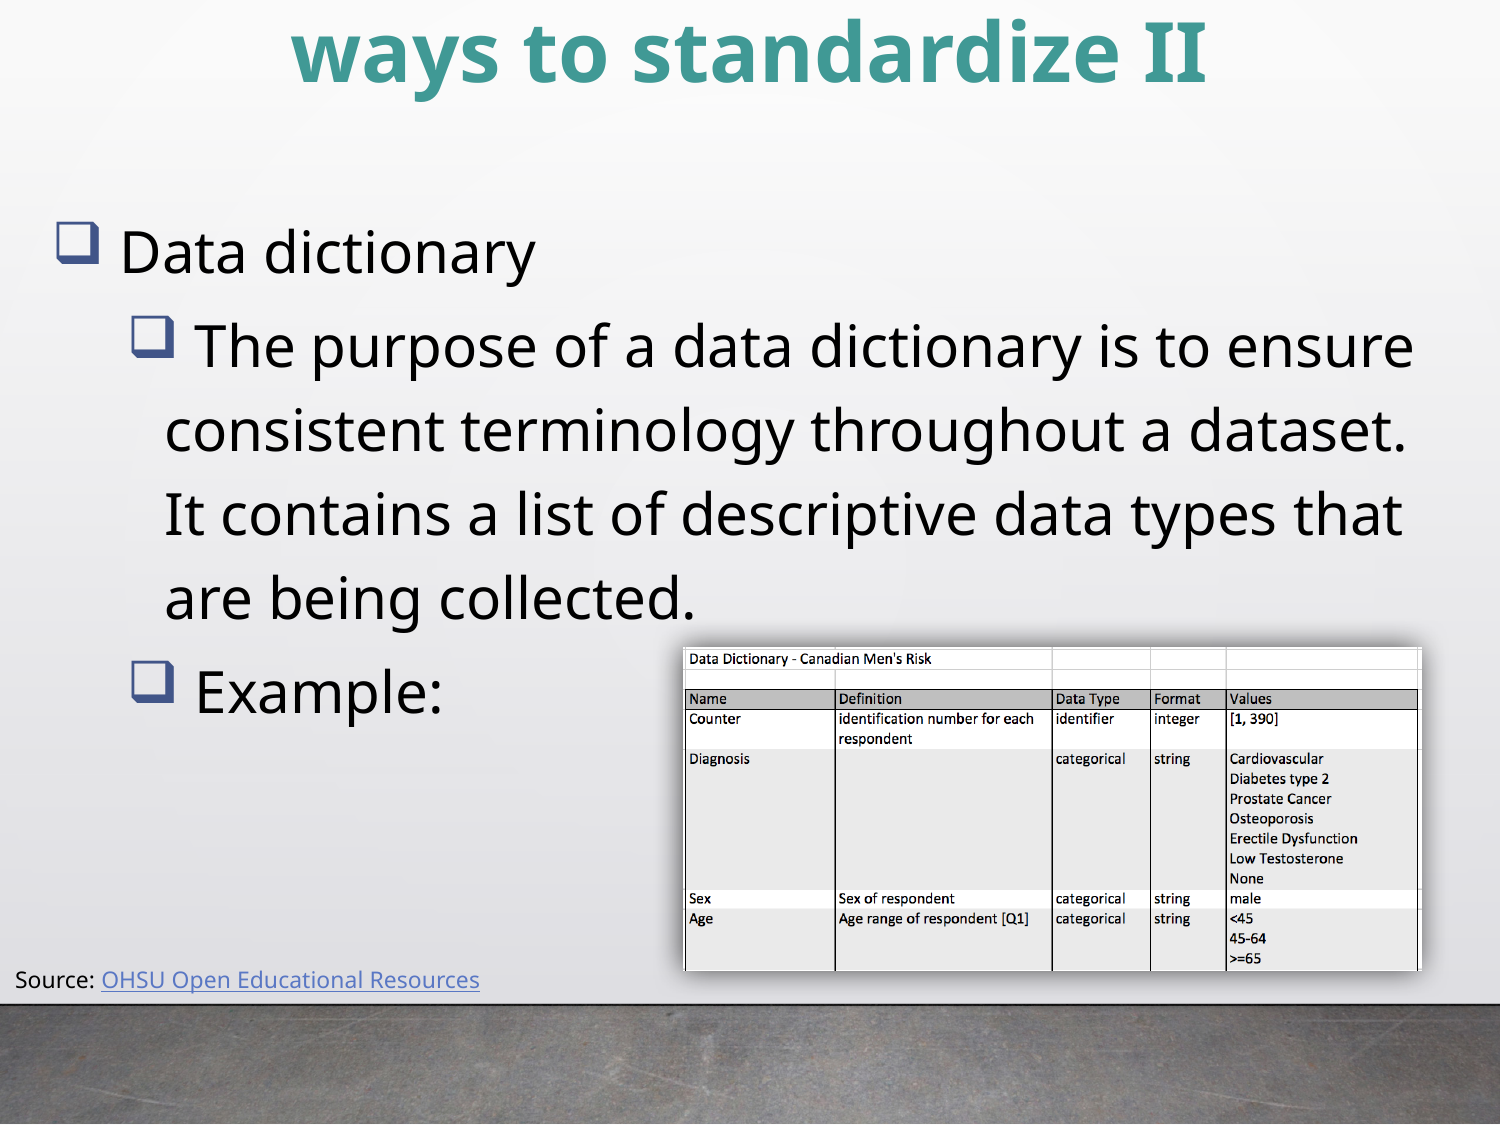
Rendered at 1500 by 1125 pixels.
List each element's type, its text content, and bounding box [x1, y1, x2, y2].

list Source: OHSU Open Educational Resources [0, 952, 550, 990]
list Data dictionary The purpose of a data dictionary is to ensure consistent terminology throughout a dataset. It contains a list of descriptive data types that are being collected. Example: [36, 194, 1464, 966]
title ways to standardize II [0, 2, 1500, 153]
picture [682, 647, 1422, 972]
picture [0, 1004, 1500, 1124]
